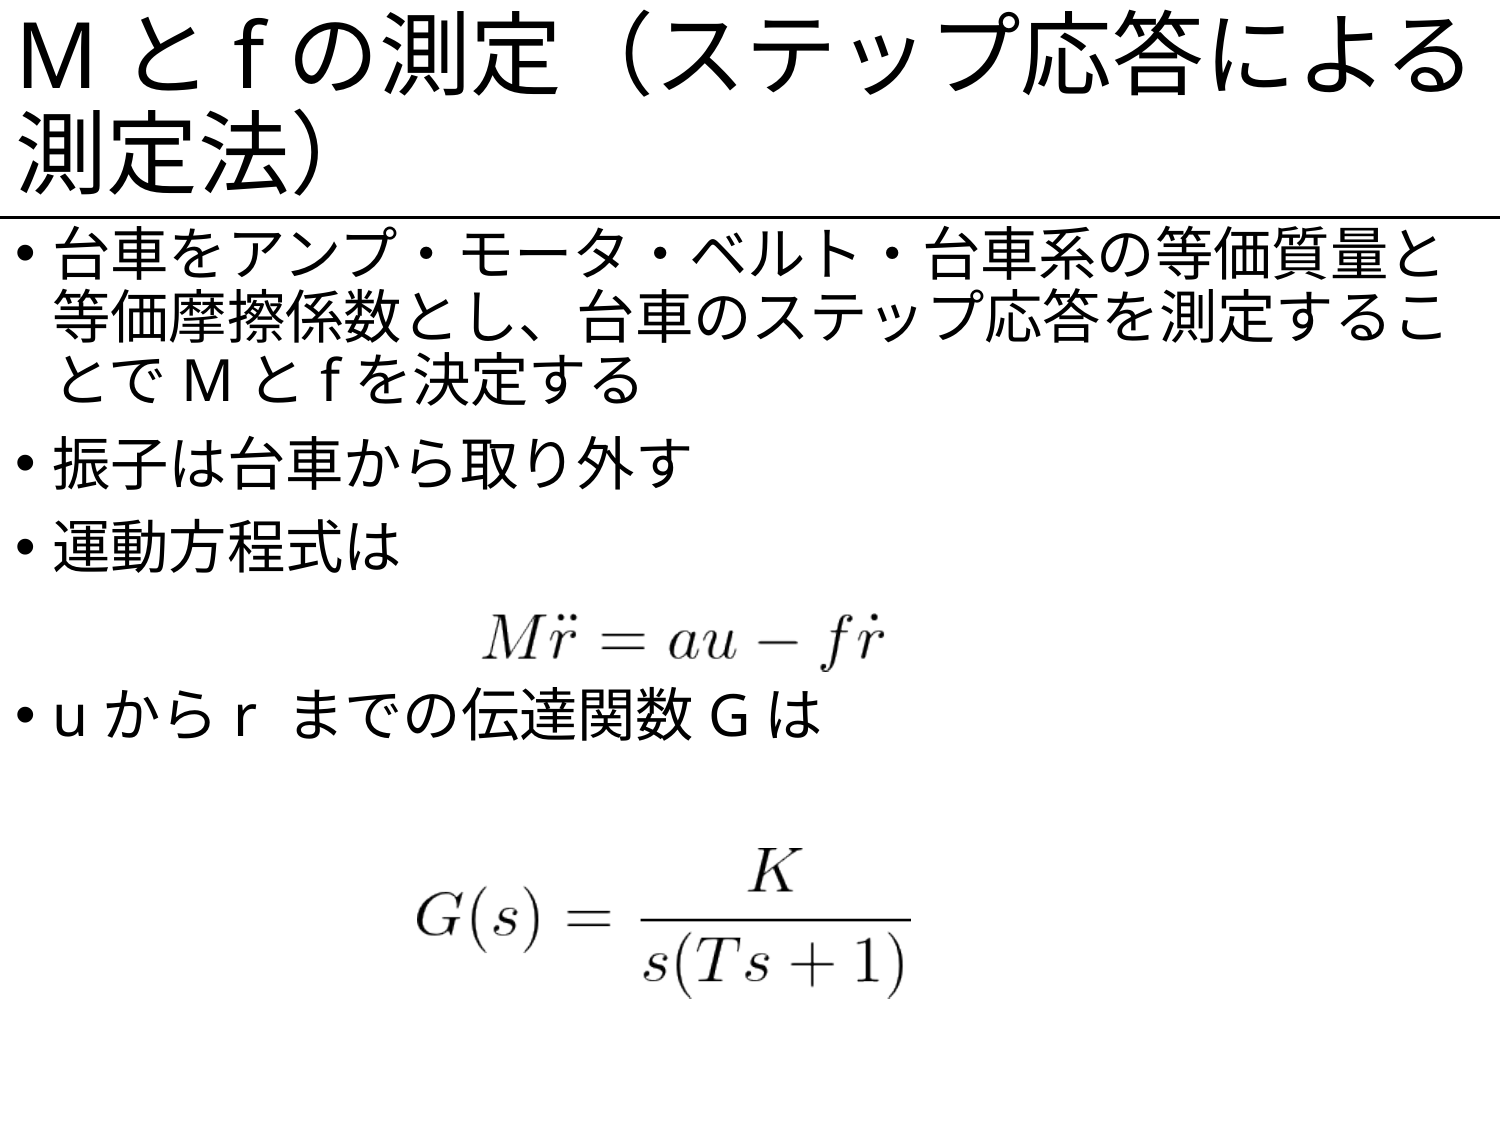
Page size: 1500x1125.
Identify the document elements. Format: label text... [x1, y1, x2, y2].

picture [417, 848, 911, 999]
picture [480, 613, 886, 672]
list 台車をアンプ・モータ・ベルト・台車系の等価質量と等価摩擦係数とし、台車のステップ応答を測定することでMとfを決定する 振子は台車から取り外す 運動方程式は uからr までの伝達関数Gは [0, 217, 1500, 1125]
title Mとfの測定（ステップ応答による測定法） [0, 0, 1500, 217]
